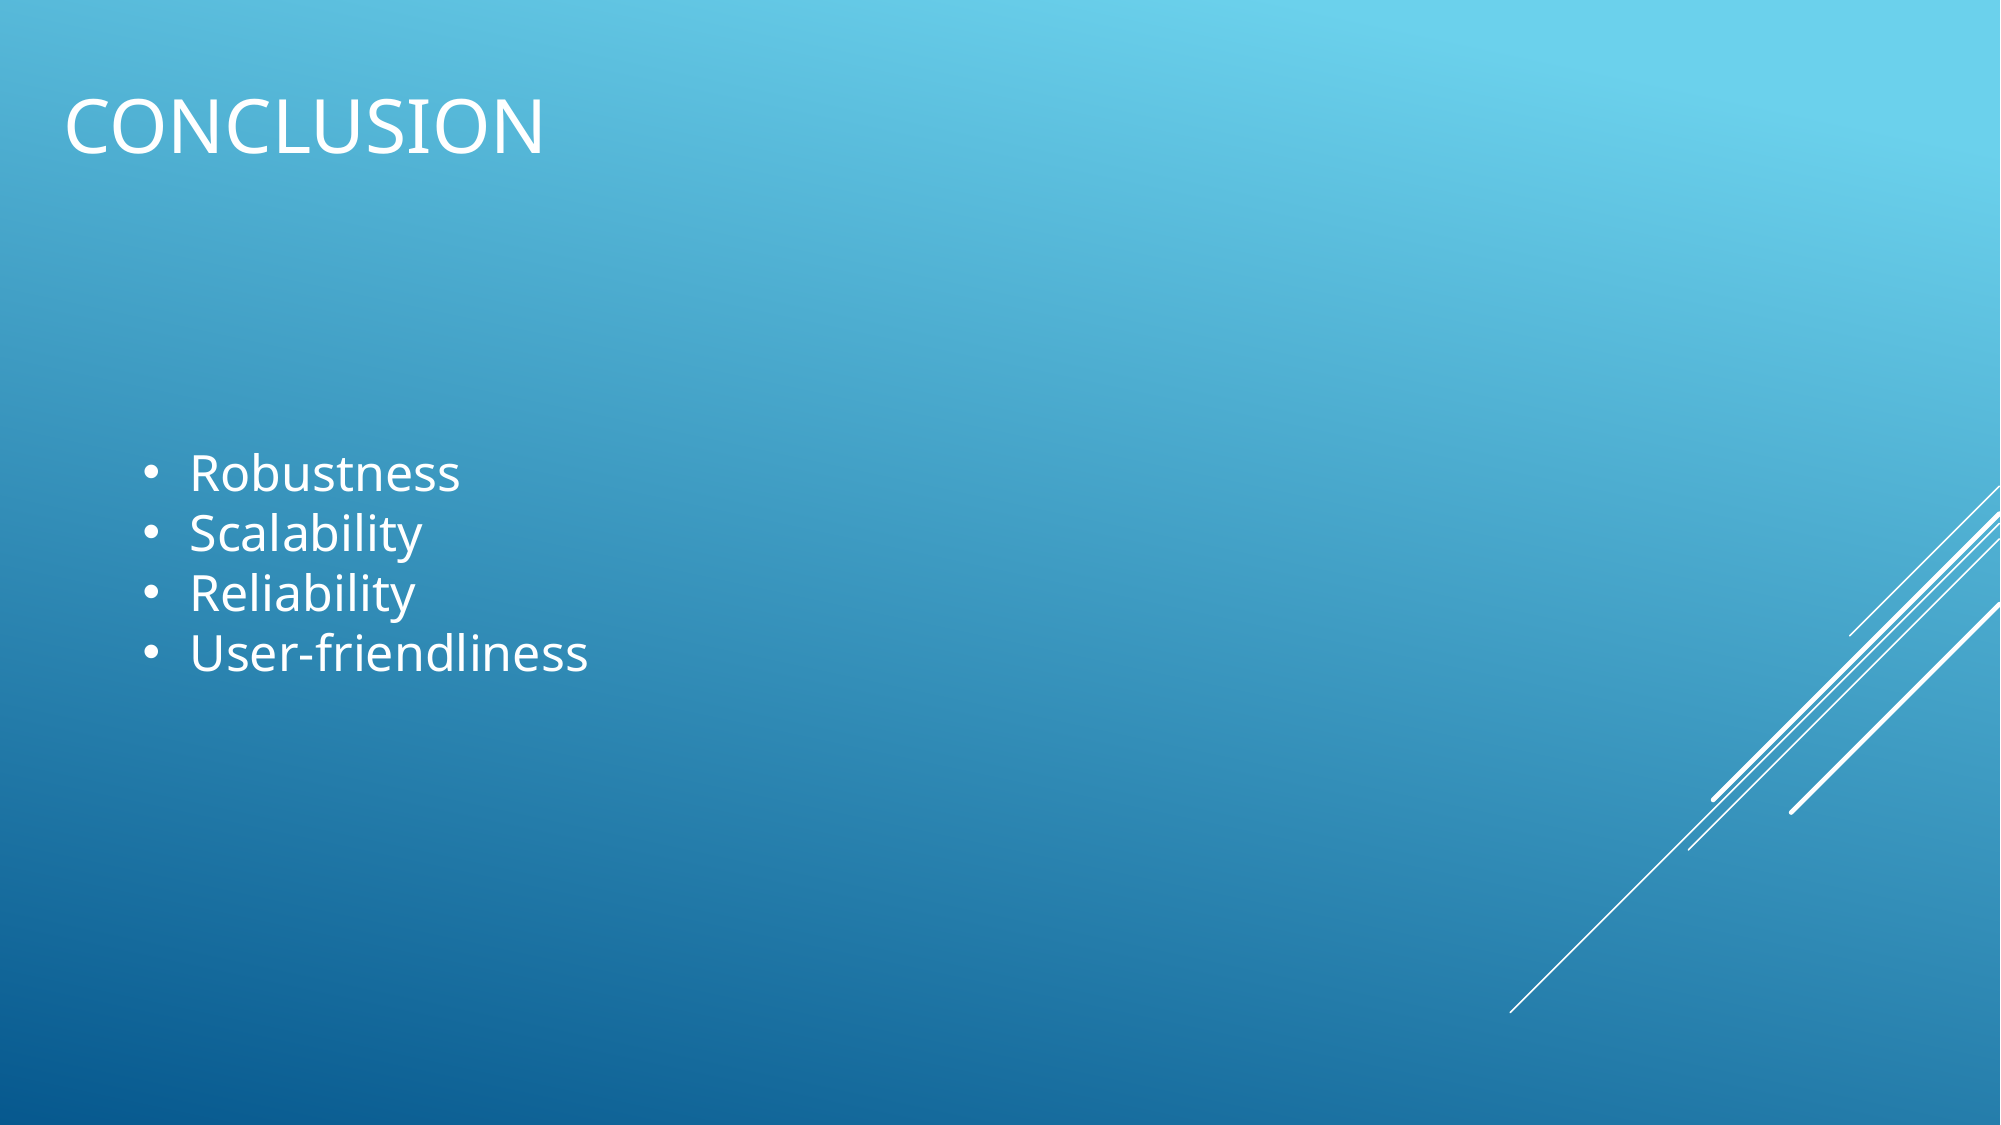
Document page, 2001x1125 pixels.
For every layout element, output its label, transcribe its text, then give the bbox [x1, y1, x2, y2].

text_box Robustness Scalability Reliability User-friendliness [127, 433, 1756, 689]
title CONCLUSION [48, 0, 1449, 248]
